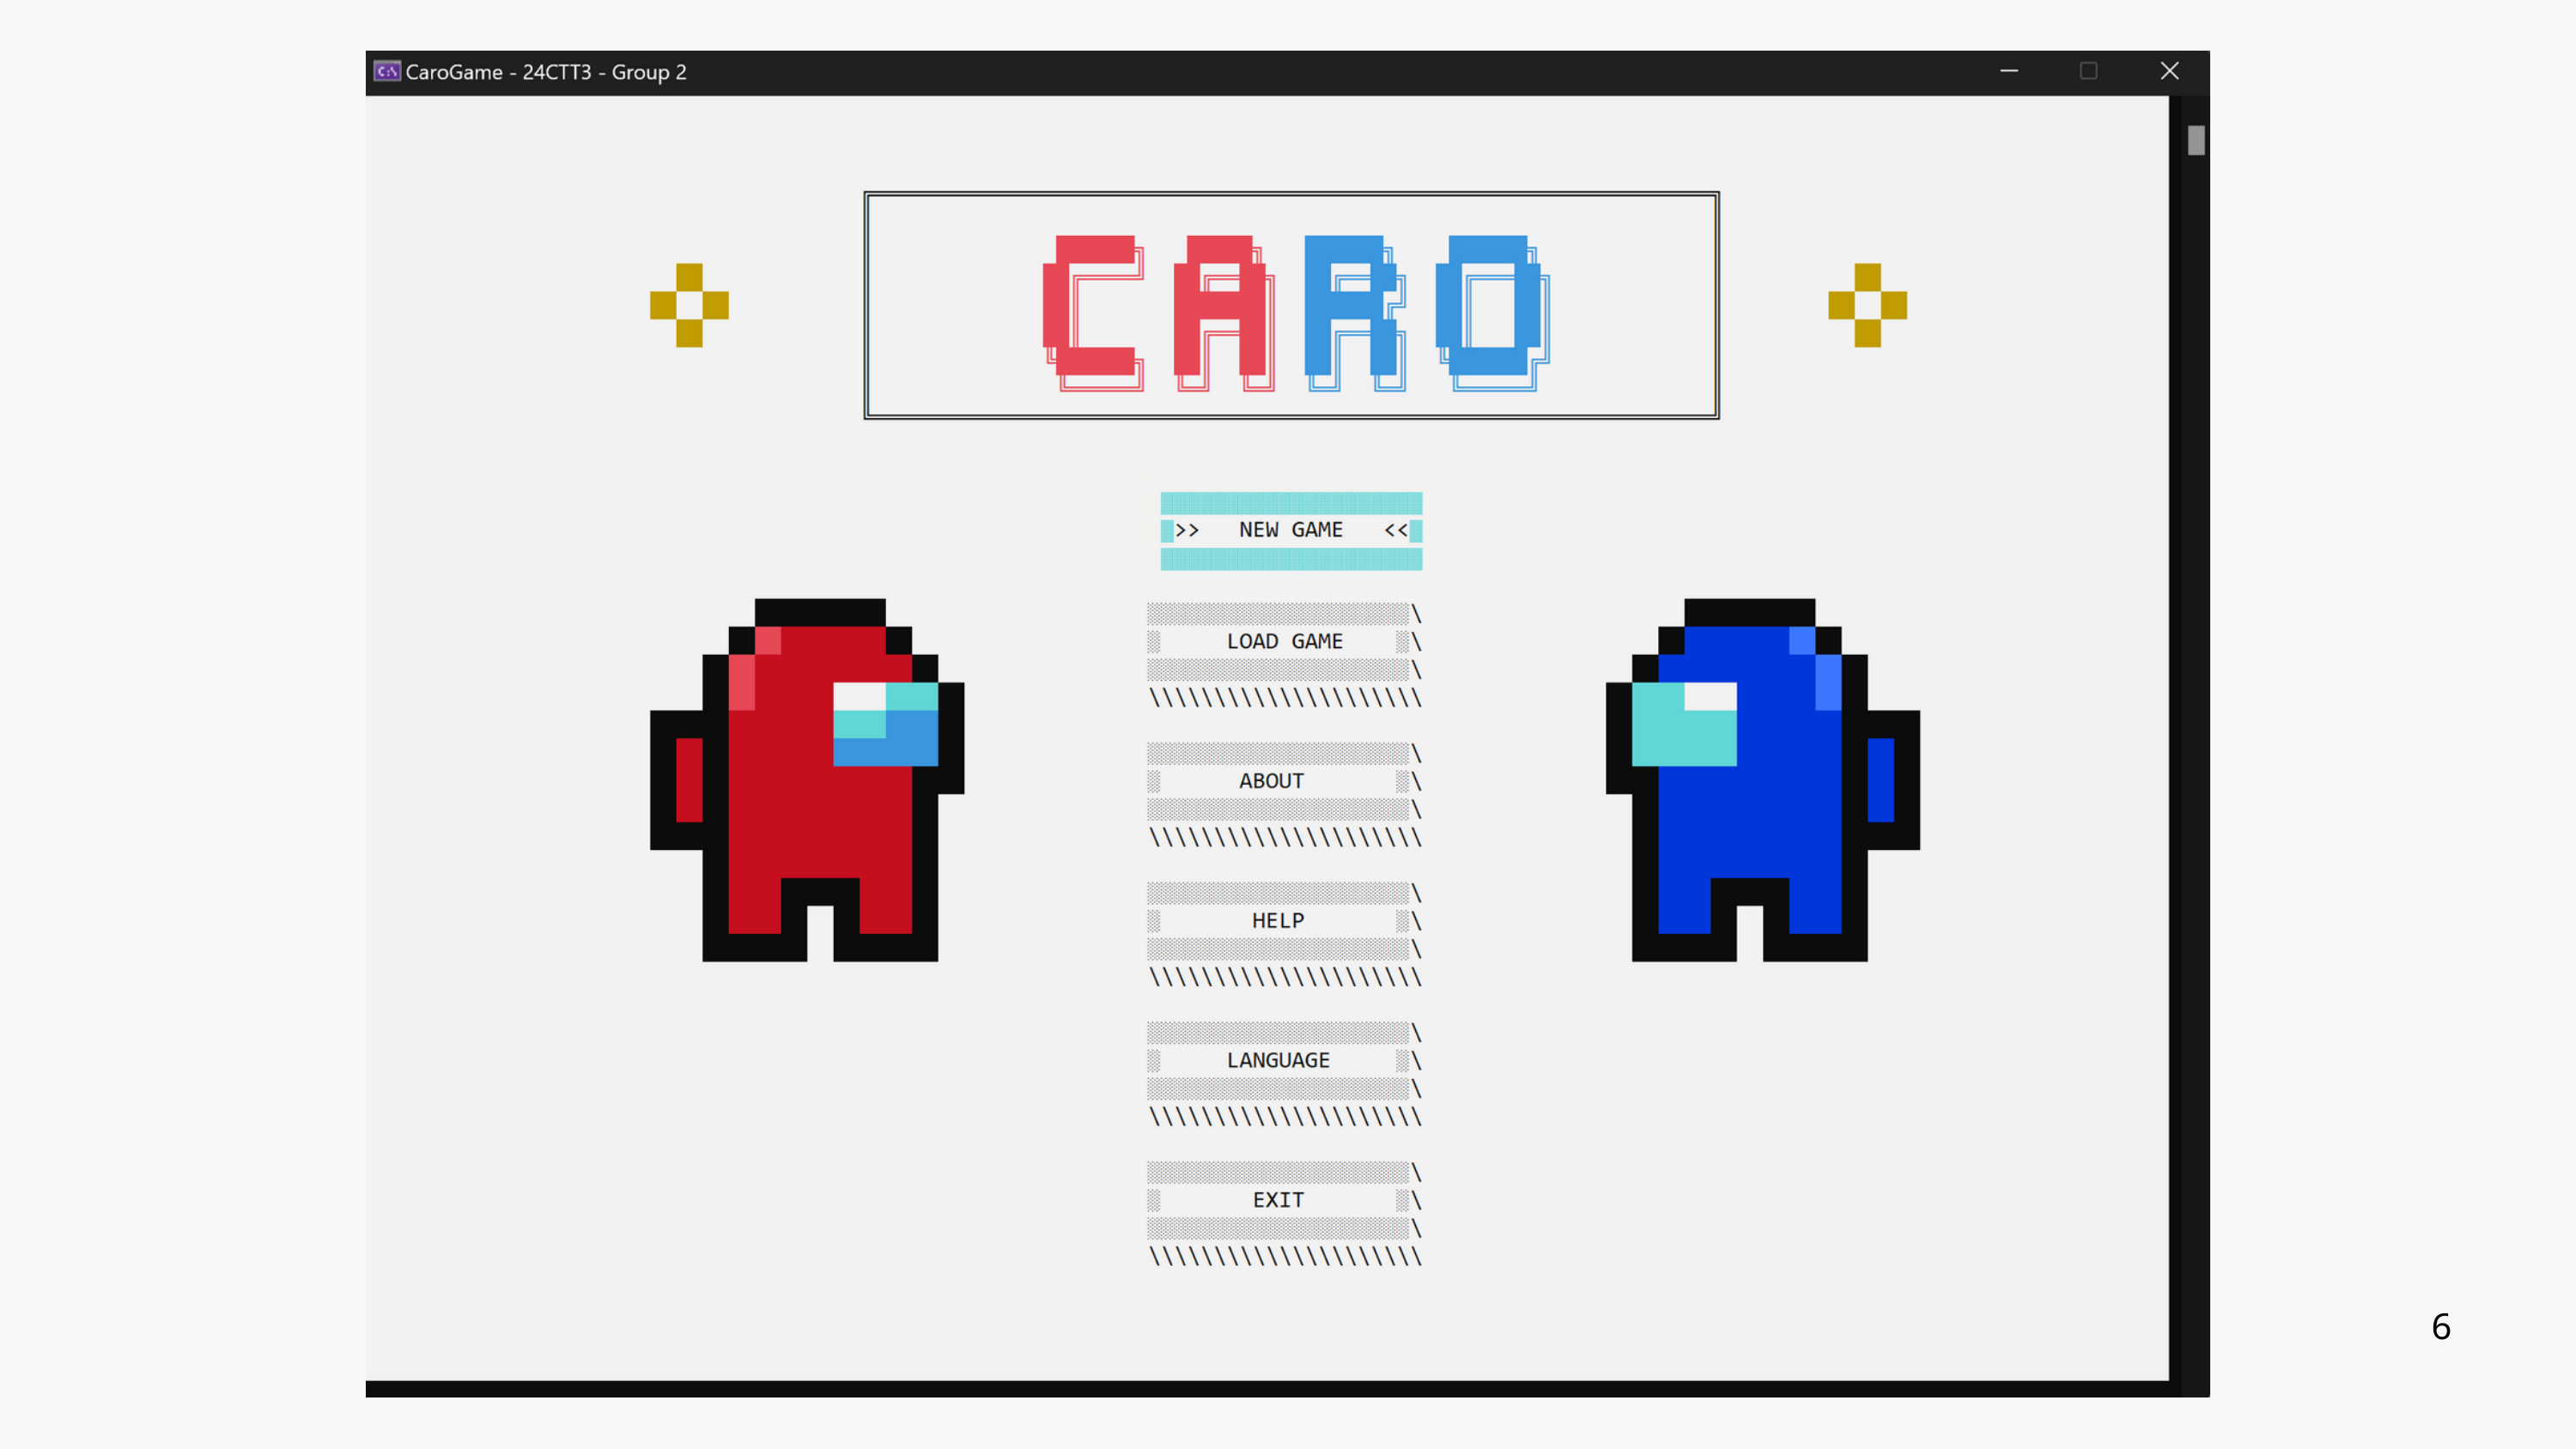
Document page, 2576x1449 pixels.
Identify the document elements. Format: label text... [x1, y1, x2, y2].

text_box [366, 51, 2210, 1397]
text_box 6 [2431, 1296, 2452, 1348]
